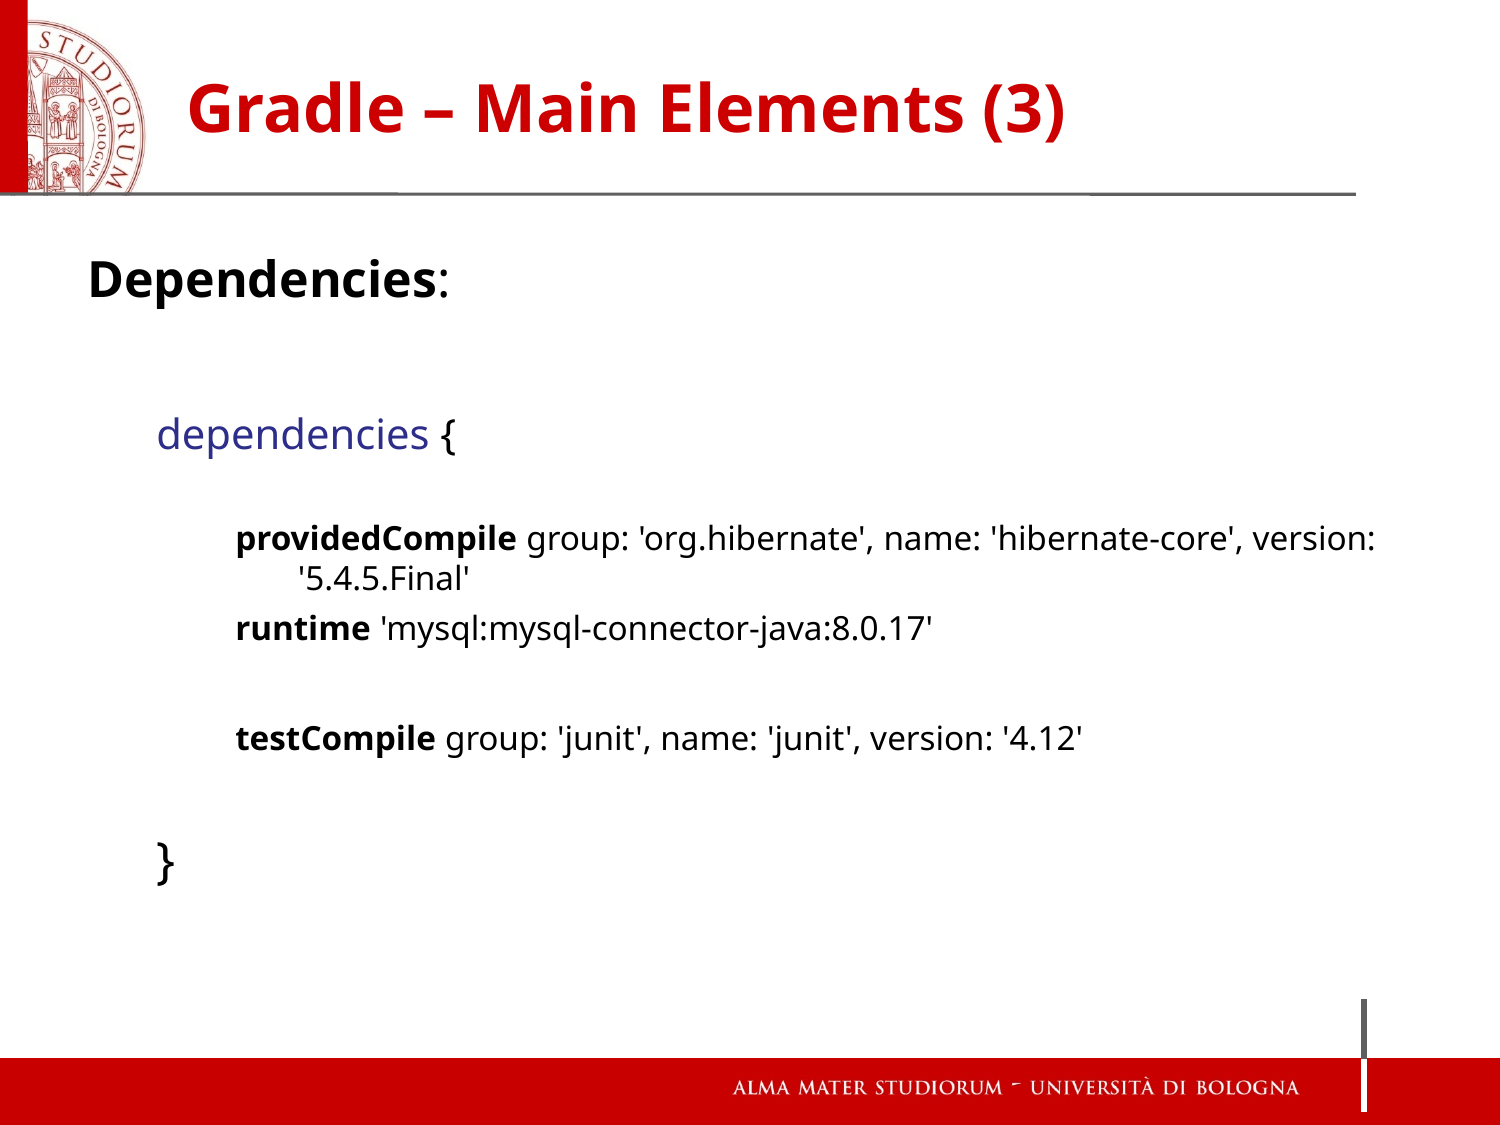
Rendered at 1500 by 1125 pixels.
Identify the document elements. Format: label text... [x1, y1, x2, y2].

title Gradle – Main Elements (3) [171, 63, 1425, 149]
picture [0, 1058, 1500, 1125]
picture [28, 16, 151, 192]
list Dependencies: dependencies { providedCompile group: 'org.hibernate', name: 'hibernate-core', version: '5.4.5.Final' runtime 'mysql:mysql-connector-java:8.0.17' testCompile group: 'junit', name: 'junit', version: '4.12' } [57, 210, 1494, 1008]
